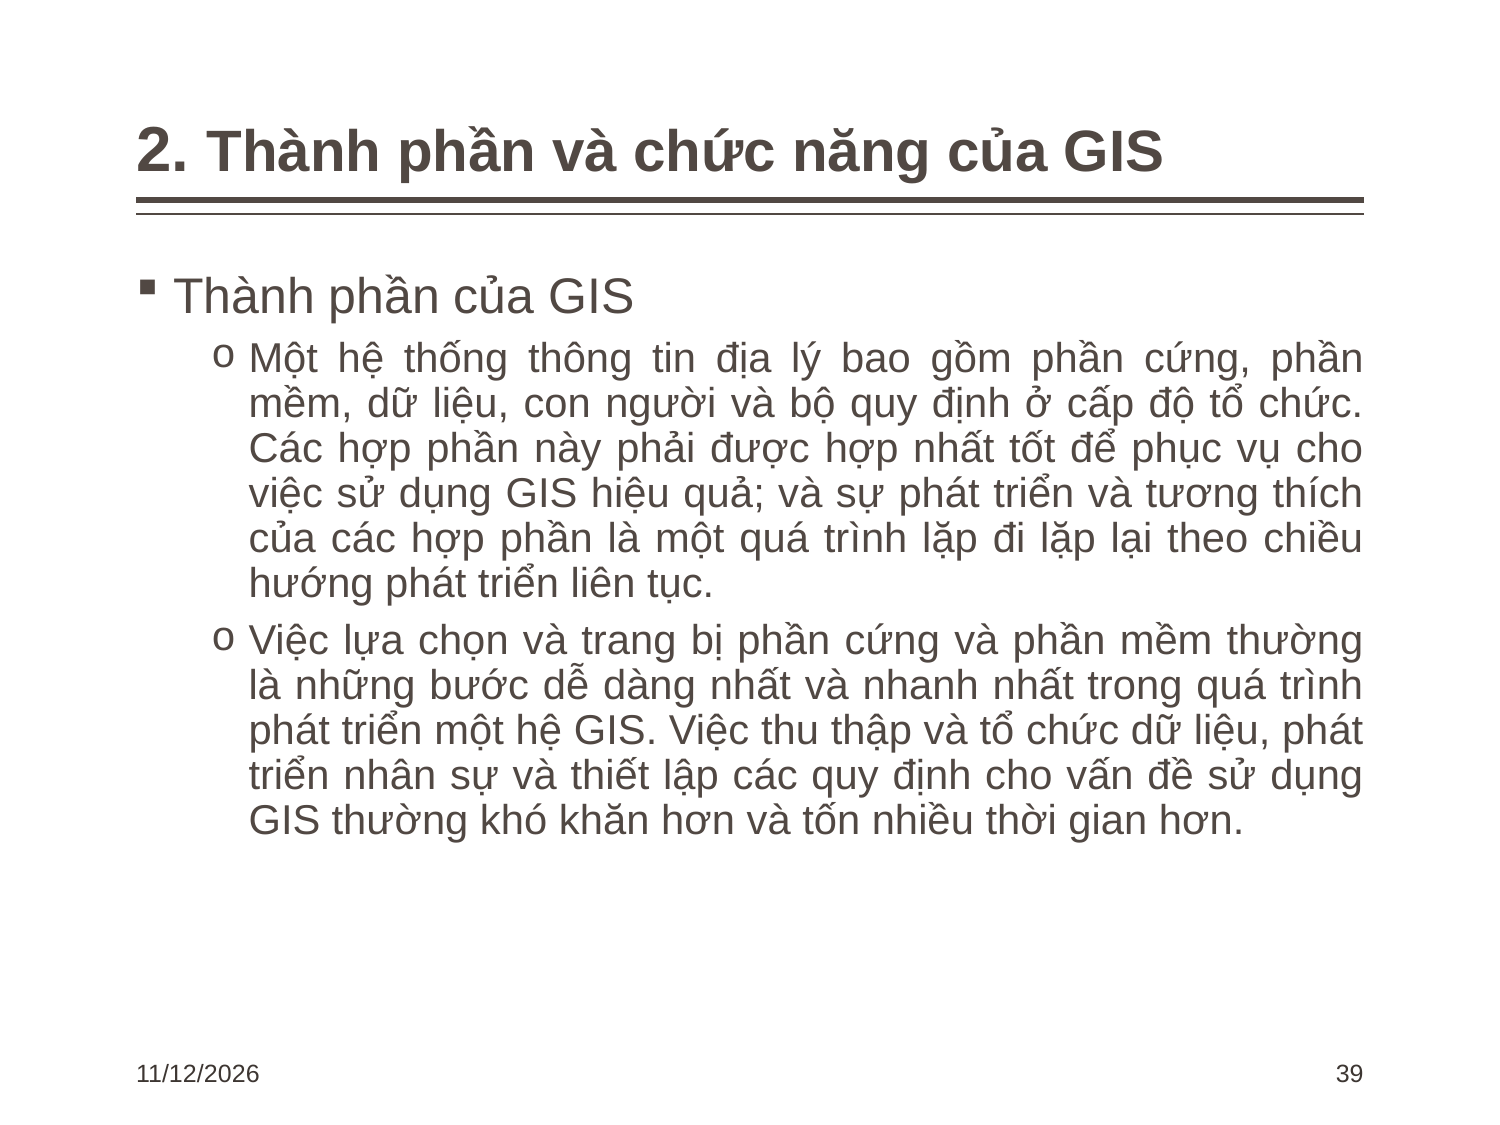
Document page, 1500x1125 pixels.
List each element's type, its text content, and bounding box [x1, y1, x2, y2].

slide_number 39 [1138, 1042, 1364, 1103]
title 2. Thành phần và chức năng của GIS [135, 12, 1364, 193]
list Thành phần của GIS Một hệ thống thông tin địa lý bao gồm phần cứng, phần mềm, dữ liệu, con người và bộ quy định ở cấp độ tổ chức. Các hợp phần này phải được hợp nhất tốt để phục vụ cho việc sử dụng GIS hiệu quả; và sự phát triển và tương thích của các hợp phần là một quá trình lặp đi lặp lại theo chiều hướng phát triển liên tục. Việc lựa chọn và trang bị phần cứng và phần mềm thường là những bước dễ dàng nhất và nhanh nhất trong quá trình phát triển một hệ GIS. Việc thu thập và tổ chức dữ liệu, phát triển nhân sự và thiết lập các quy định cho vấn đề sử dụng GIS thường khó khăn hơn và tốn nhiều thời gian hơn. [135, 262, 1364, 1013]
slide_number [135, 1042, 362, 1103]
